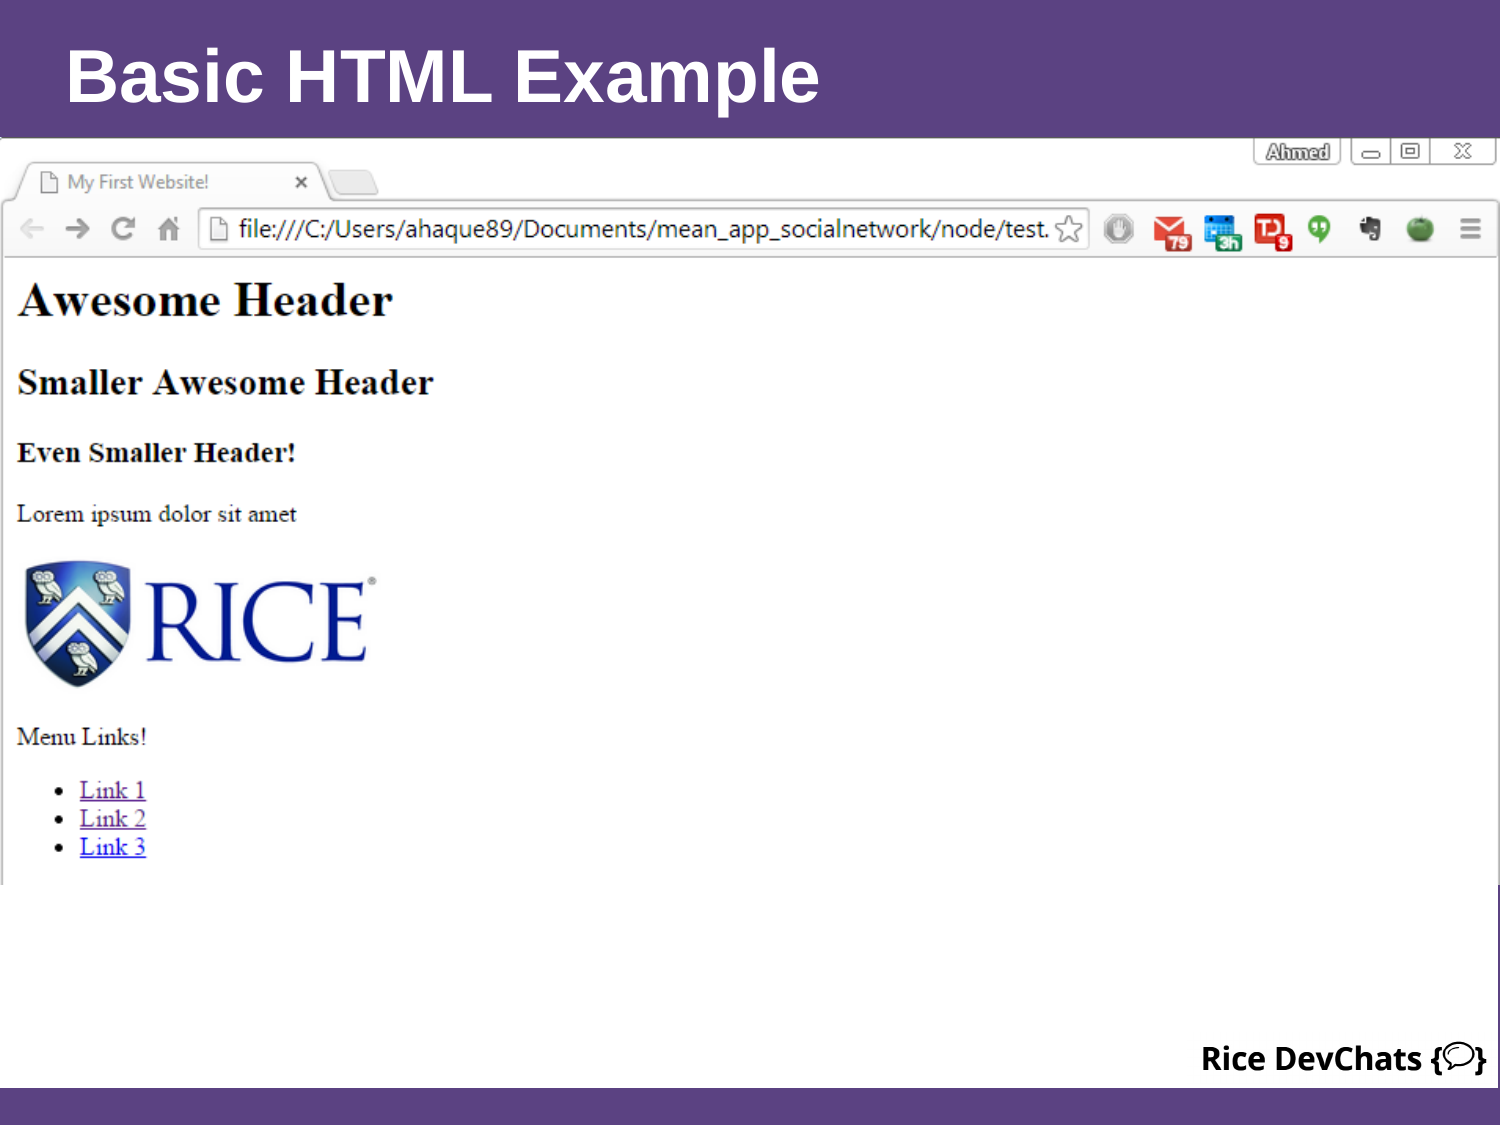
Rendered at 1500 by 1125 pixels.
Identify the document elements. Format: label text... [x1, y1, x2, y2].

picture [0, 137, 1500, 885]
title Basic HTML Example [50, 20, 1400, 125]
picture [1187, 1032, 1498, 1084]
text_box [0, 893, 1500, 1090]
